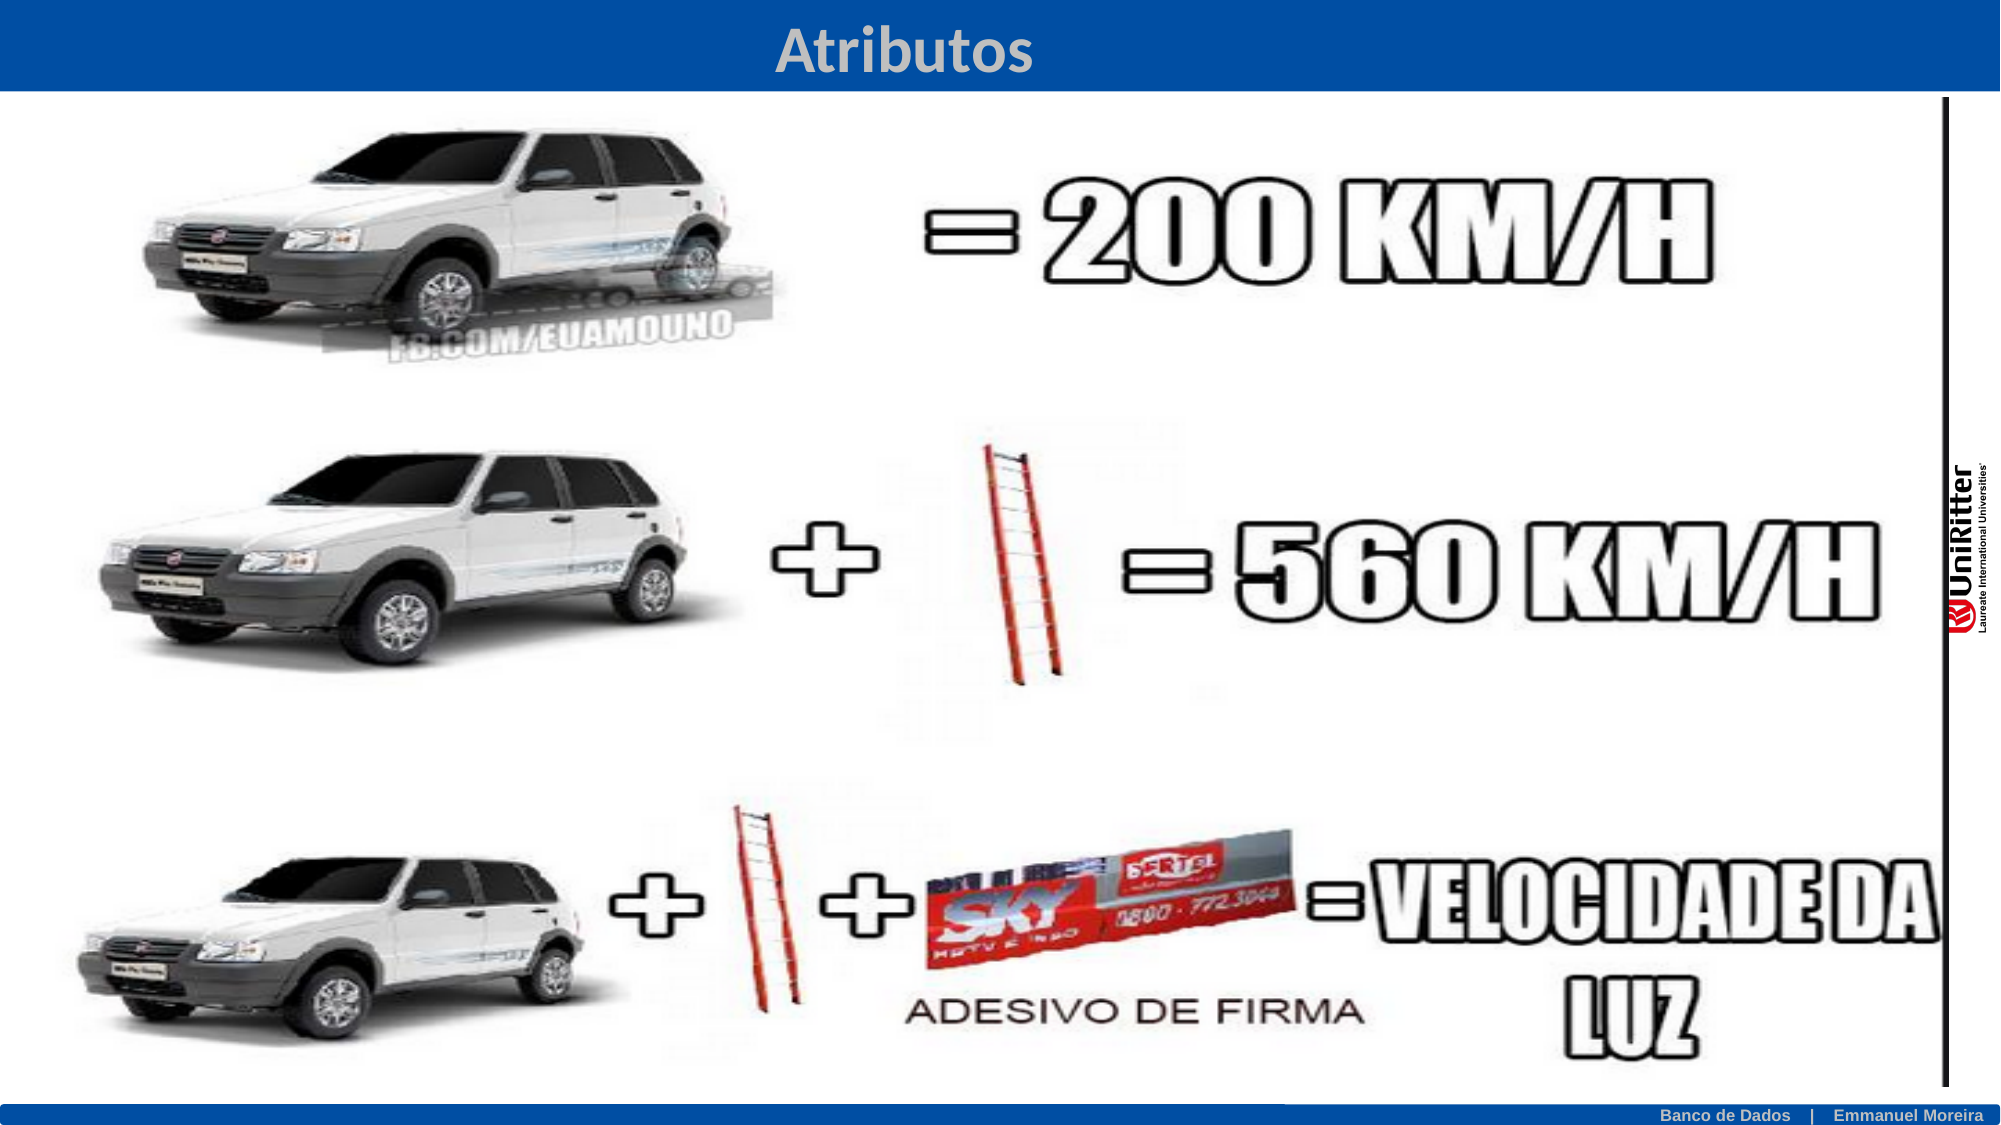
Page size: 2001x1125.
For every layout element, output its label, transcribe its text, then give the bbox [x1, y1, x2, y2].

text_box Atributos [760, 0, 1473, 93]
picture [38, 97, 2000, 1087]
